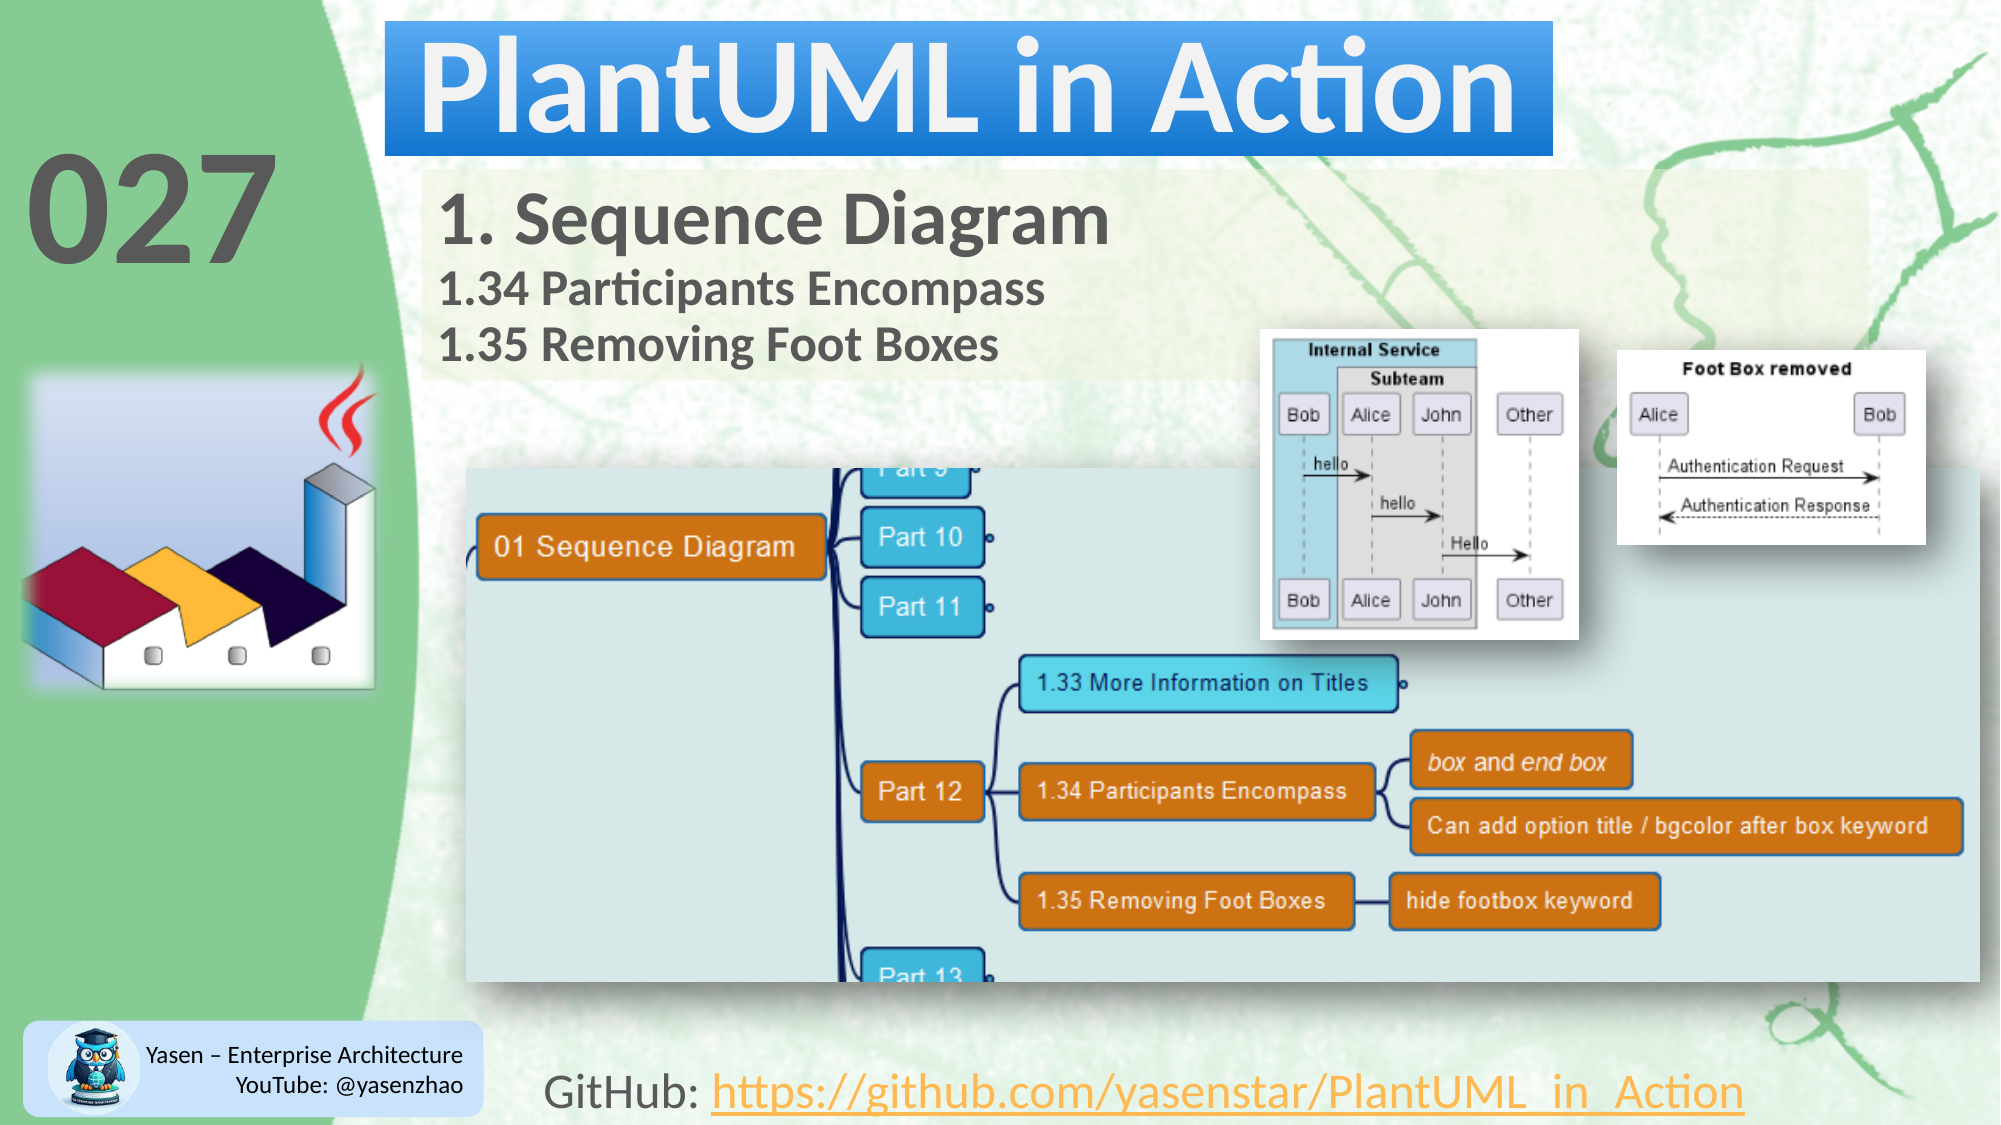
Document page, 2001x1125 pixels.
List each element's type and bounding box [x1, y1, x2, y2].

picture [0, 0, 2000, 1125]
text_box [22, 1020, 484, 1118]
